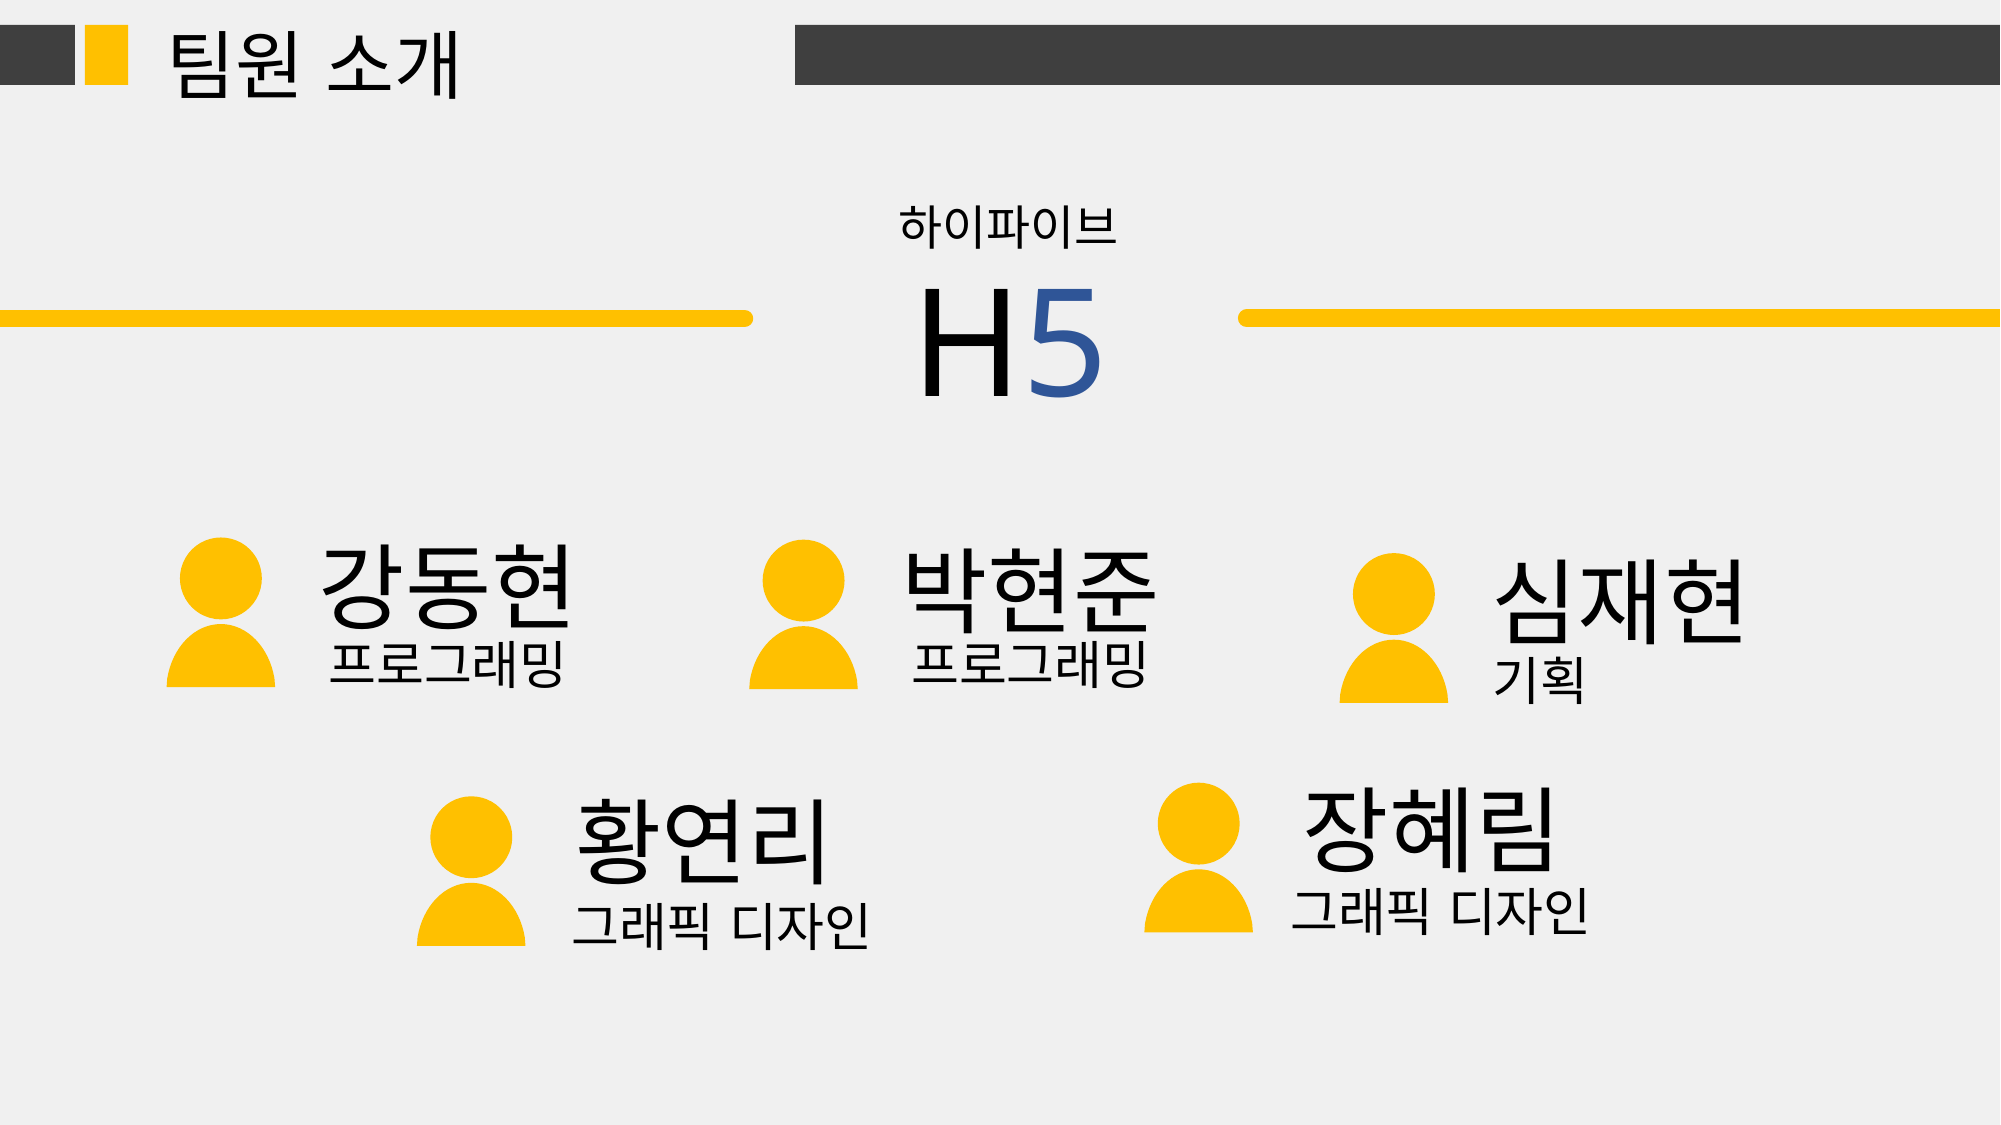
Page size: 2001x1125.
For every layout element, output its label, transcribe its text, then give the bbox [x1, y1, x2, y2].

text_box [166, 521, 603, 704]
text_box [794, 24, 2000, 86]
text_box [0, 24, 76, 86]
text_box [749, 525, 1186, 704]
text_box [1144, 764, 1622, 951]
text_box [1339, 536, 1776, 720]
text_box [416, 776, 901, 966]
text_box 팀원 소개 [151, 11, 479, 116]
text_box [84, 24, 129, 86]
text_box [874, 190, 1146, 437]
